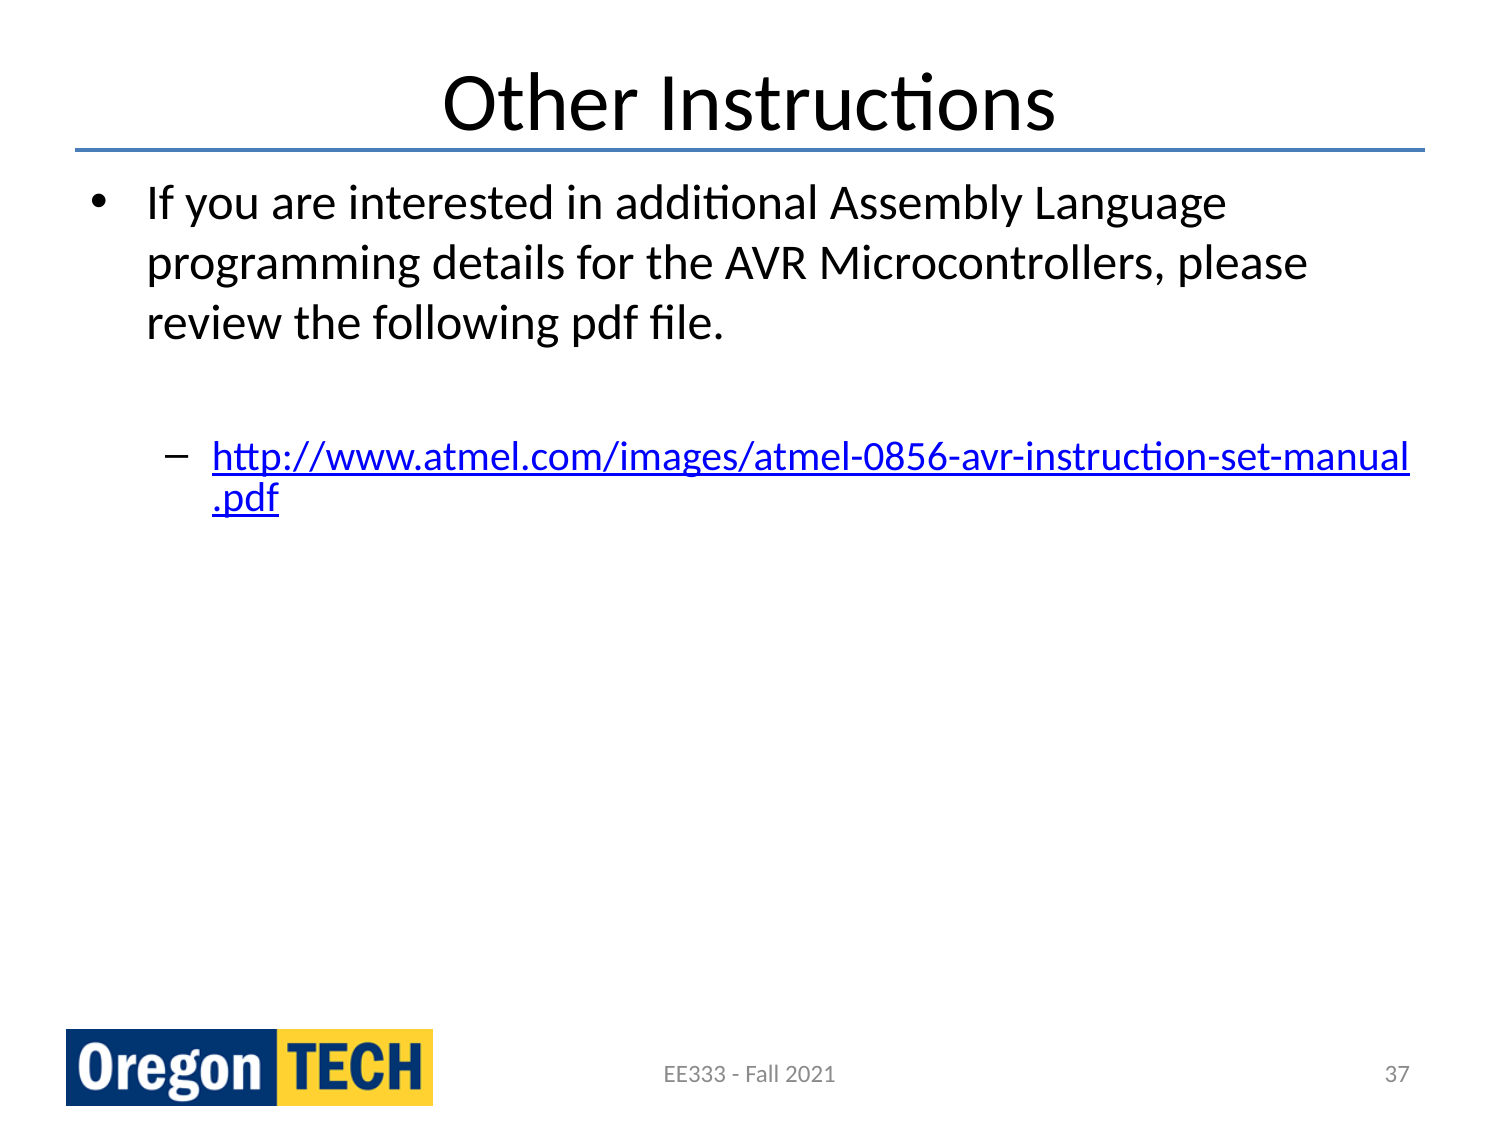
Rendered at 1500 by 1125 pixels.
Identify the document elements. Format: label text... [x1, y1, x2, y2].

slide_number 37 [1074, 1042, 1425, 1103]
picture [66, 1029, 433, 1106]
title Other Instructions [75, 45, 1425, 150]
footer EE333 - Fall 2021 [512, 1042, 988, 1103]
list If you are interested in additional Assembly Language programming details for the AVR Microcontrollers, please review the following pdf file. http://www.atmel.com/images/atmel-0856-avr-instruction-set-manual.pdf [75, 162, 1425, 1005]
